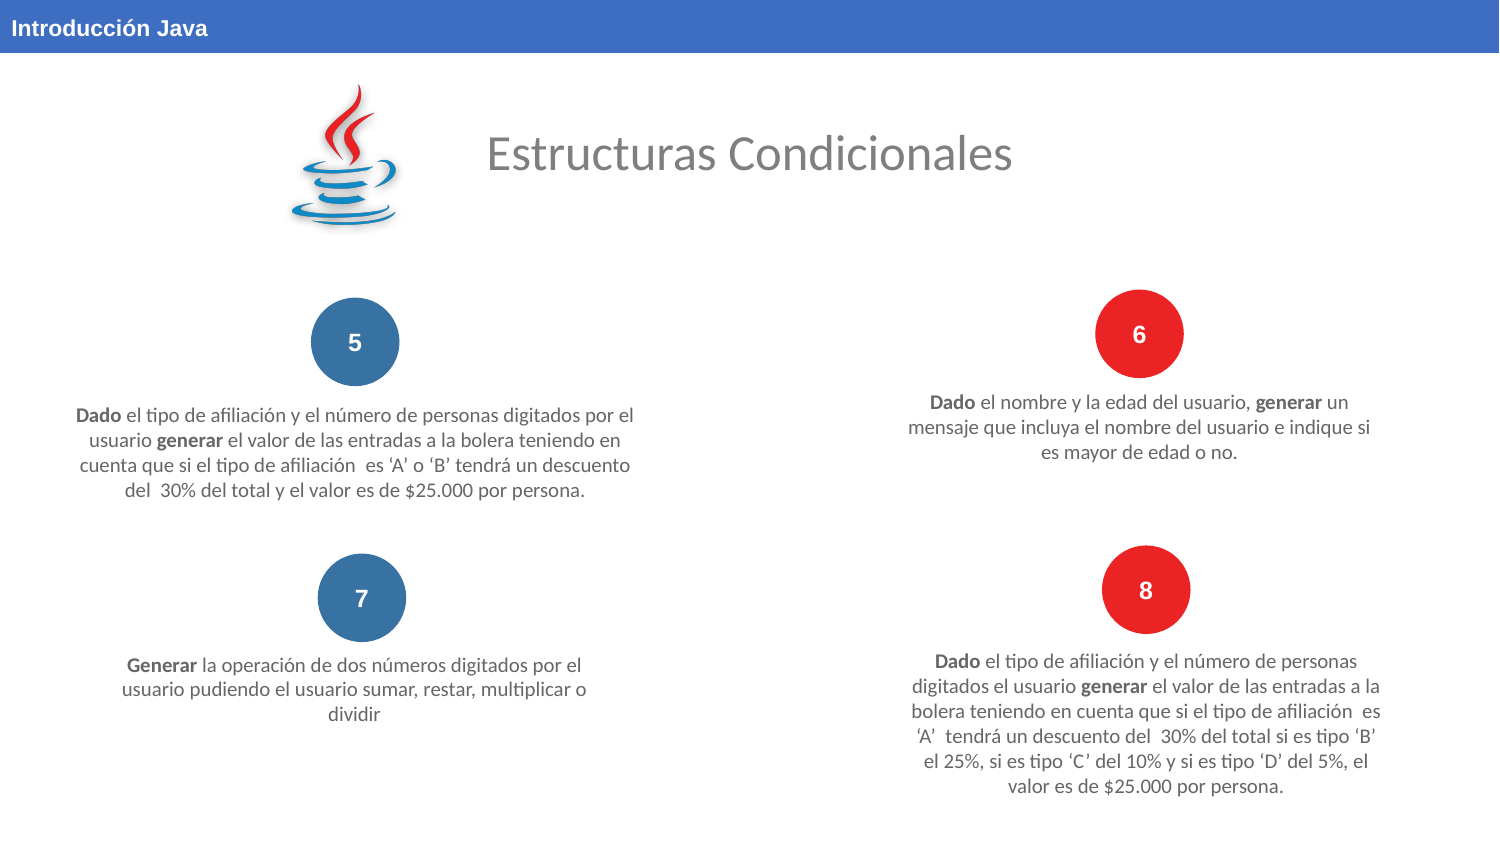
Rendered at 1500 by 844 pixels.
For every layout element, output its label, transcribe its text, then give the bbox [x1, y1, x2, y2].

text_box Dado el tipo de afiliación y el número de personas digitados por el usuario generar el valor de las entradas a la bolera teniendo en cuenta que si el tipo de afiliación es ‘A’ o ‘B’ tendrá un descuento del 30% del total y el valor es de $25.000 por persona. [52, 386, 658, 542]
text_box Introducción Java [0, 8, 889, 47]
text_box Dado el tipo de afiliación y el número de personas digitados el usuario generar el valor de las entradas a la bolera teniendo en cuenta que si el tipo de afiliación es ‘A’ tendrá un descuento del 30% del total si es tipo ‘B’ el 25%, si es tipo ‘C’ del 10% y si es tipo ‘D’ del 5%, el valor es de $25.000 por persona. [893, 632, 1399, 813]
picture [290, 77, 405, 230]
text_box 8 [1101, 545, 1191, 635]
title Estructuras Condicionales [441, 103, 1059, 204]
text_box Generar la operación de dos números digitados por el usuario pudiendo el usuario sumar, restar, multiplicar o dividir [106, 636, 602, 767]
text_box 5 [310, 297, 400, 387]
text_box 6 [1095, 289, 1184, 379]
text_box Dado el nombre y la edad del usuario, generar un mensaje que incluya el nombre del usuario e indique si es mayor de edad o no. [889, 373, 1390, 479]
text_box 7 [317, 553, 407, 643]
text_box [0, 0, 1500, 54]
